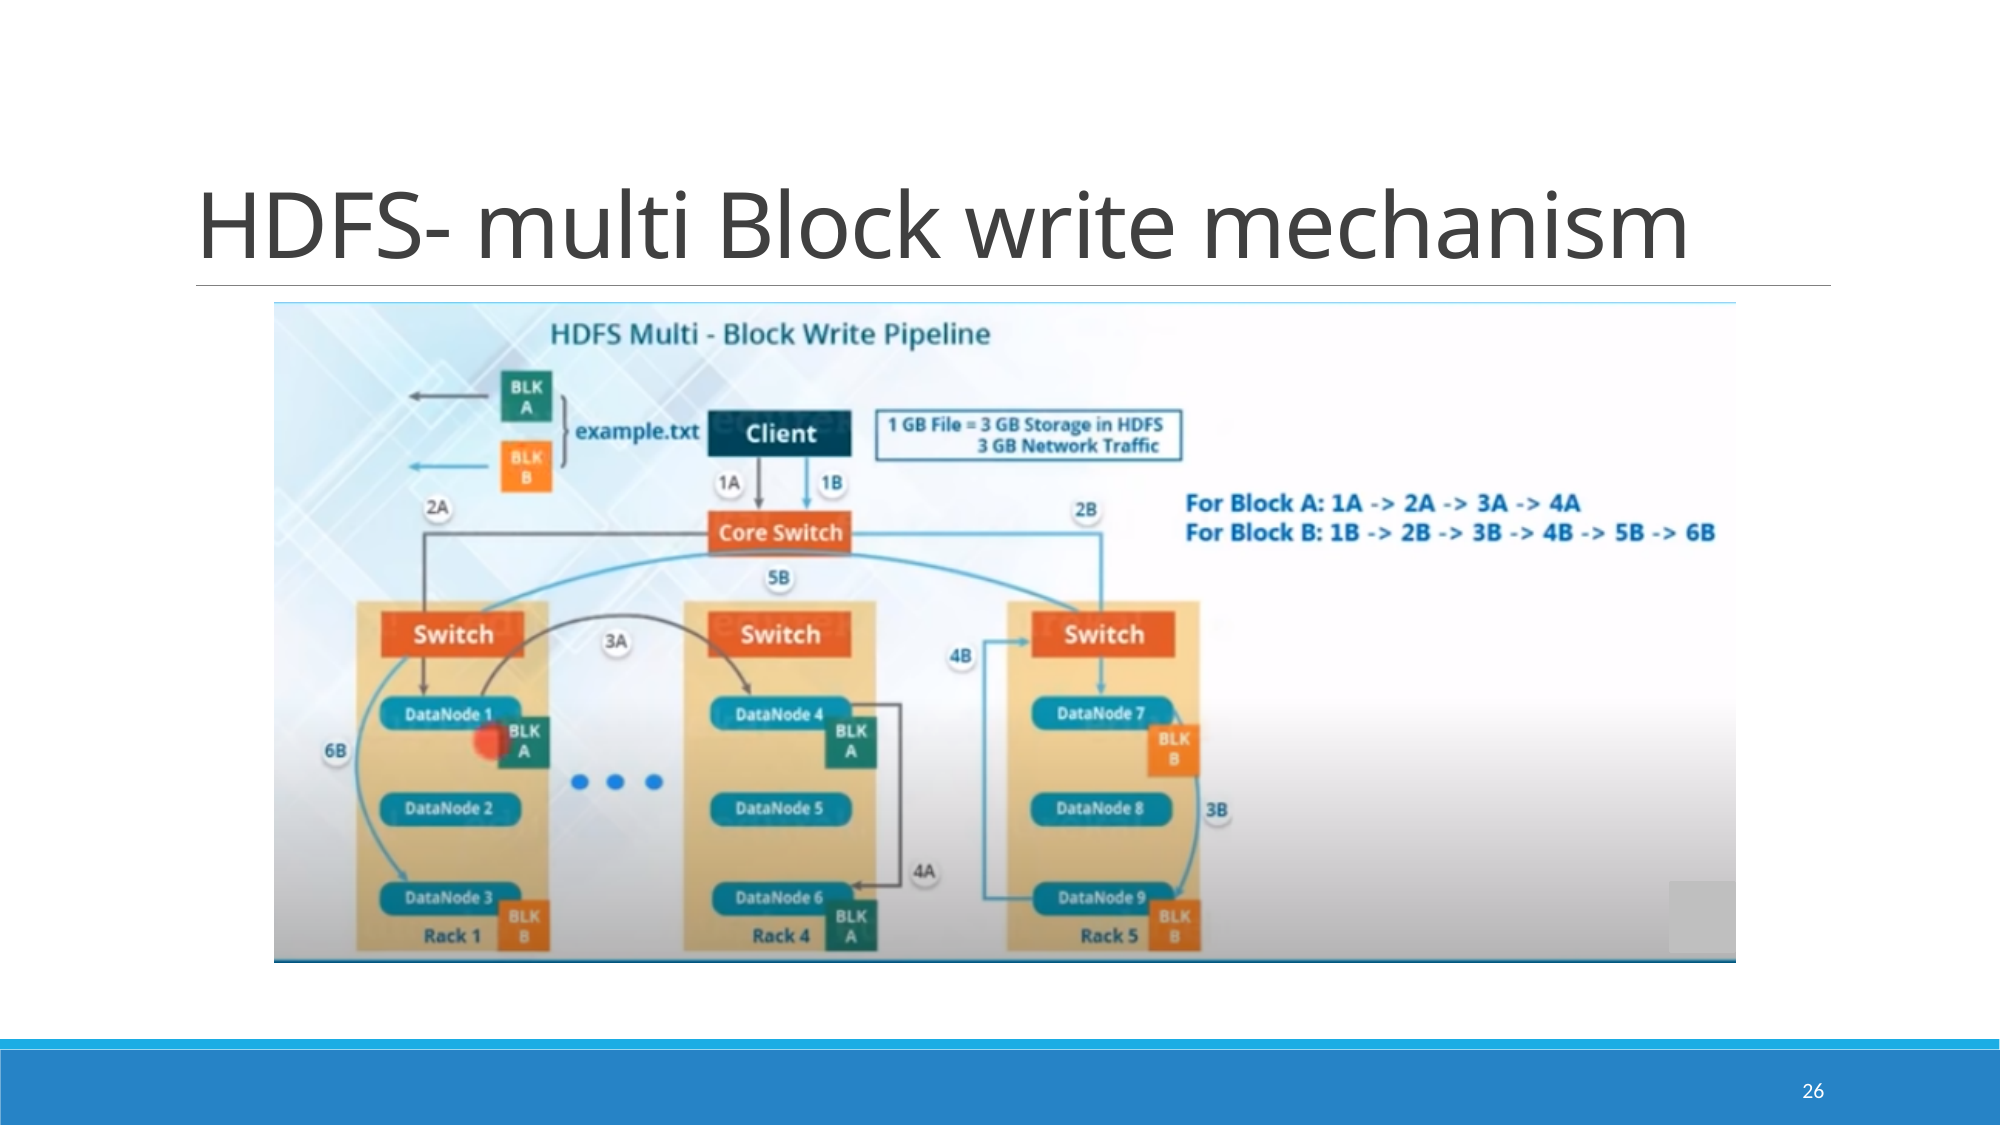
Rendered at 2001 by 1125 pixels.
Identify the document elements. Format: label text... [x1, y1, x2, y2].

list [273, 302, 1737, 964]
title HDFS- multi Block write mechanism [180, 47, 1830, 285]
slide_number 26 [1624, 1059, 1840, 1120]
